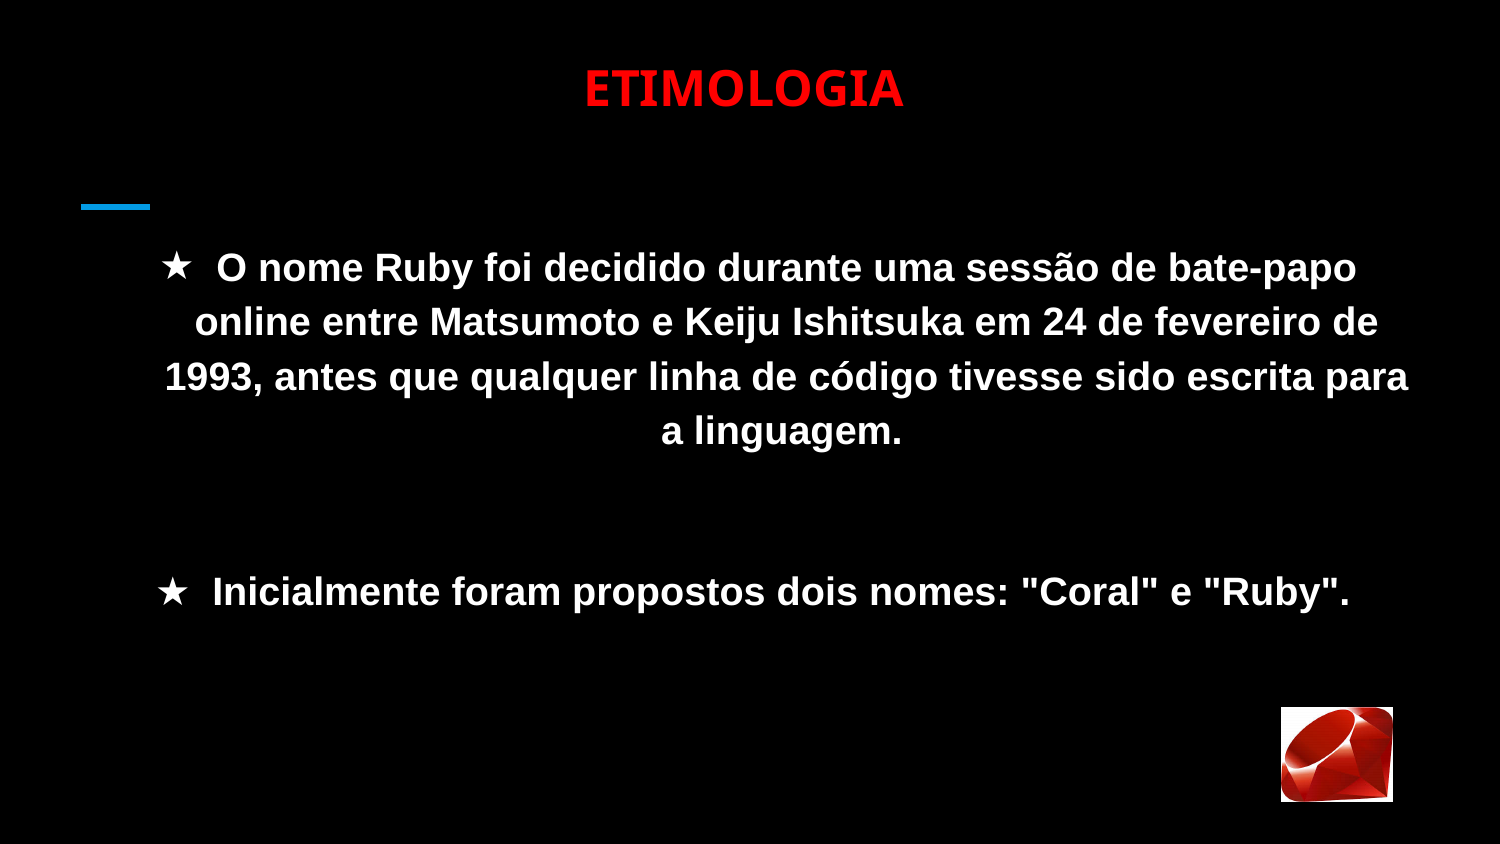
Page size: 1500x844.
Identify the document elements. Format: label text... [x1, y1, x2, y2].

title ETIMOLOGIA [63, 49, 1437, 132]
list O nome Ruby foi decidido durante uma sessão de bate-papo online entre Matsumoto e Keiju Ishitsuka em 24 de fevereiro de 1993, antes que qualquer linha de código tivesse sido escrita para a linguagem. Inicialmente foram propostos dois nomes: "Coral" e "Ruby". [63, 219, 1437, 802]
picture [1281, 707, 1394, 802]
